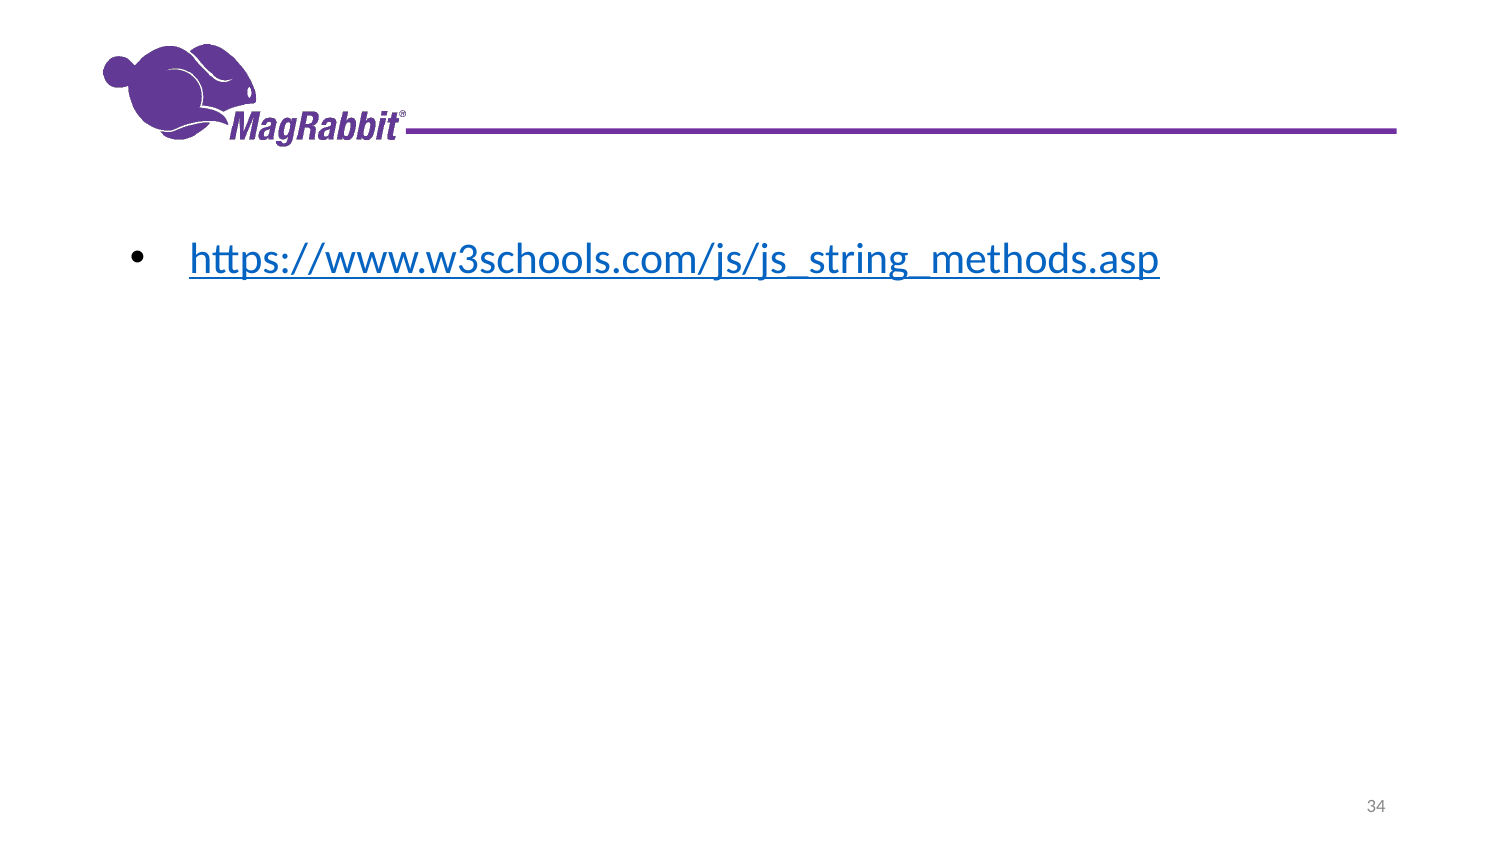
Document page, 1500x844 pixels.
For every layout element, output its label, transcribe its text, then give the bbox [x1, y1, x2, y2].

picture [103, 44, 406, 150]
list https://www.w3schools.com/js/js_string_methods.asp [103, 224, 1397, 760]
slide_number 34 [1059, 782, 1397, 827]
